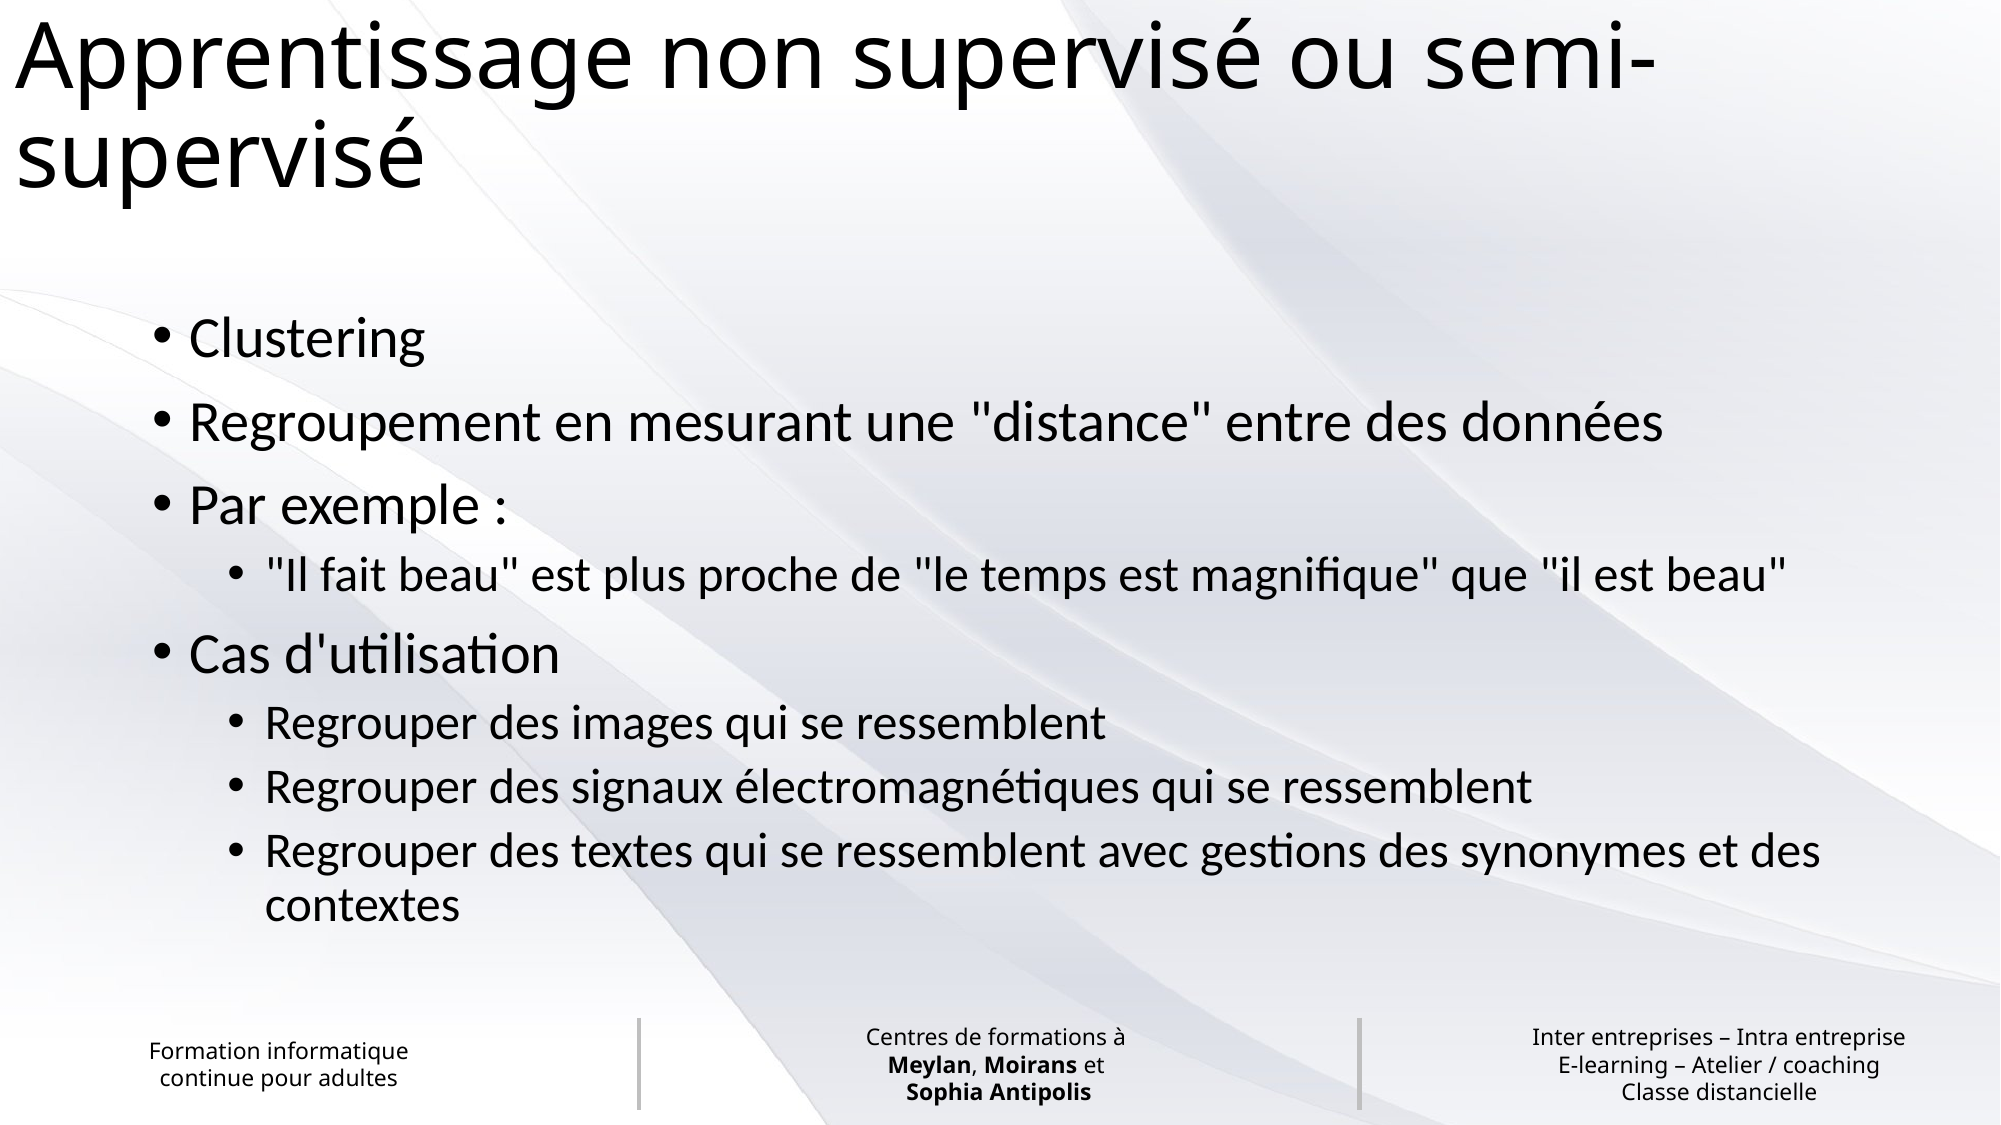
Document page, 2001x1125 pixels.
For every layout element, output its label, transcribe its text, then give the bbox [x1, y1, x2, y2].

title Apprentissage non supervisé ou semi-supervisé [0, 0, 1725, 218]
picture [0, 0, 2000, 1125]
list Clustering Regroupement en mesurant une "distance" entre des données Par exemple : "Il fait beau" est plus proche de "le temps est magnifique" que "il est beau" Cas d'utilisation Regrouper des images qui se ressemblent Regrouper des signaux électromagnétiques qui se ressemblent Regrouper des textes qui se ressemblent avec gestions des synonymes et des contextes [137, 299, 1863, 1014]
